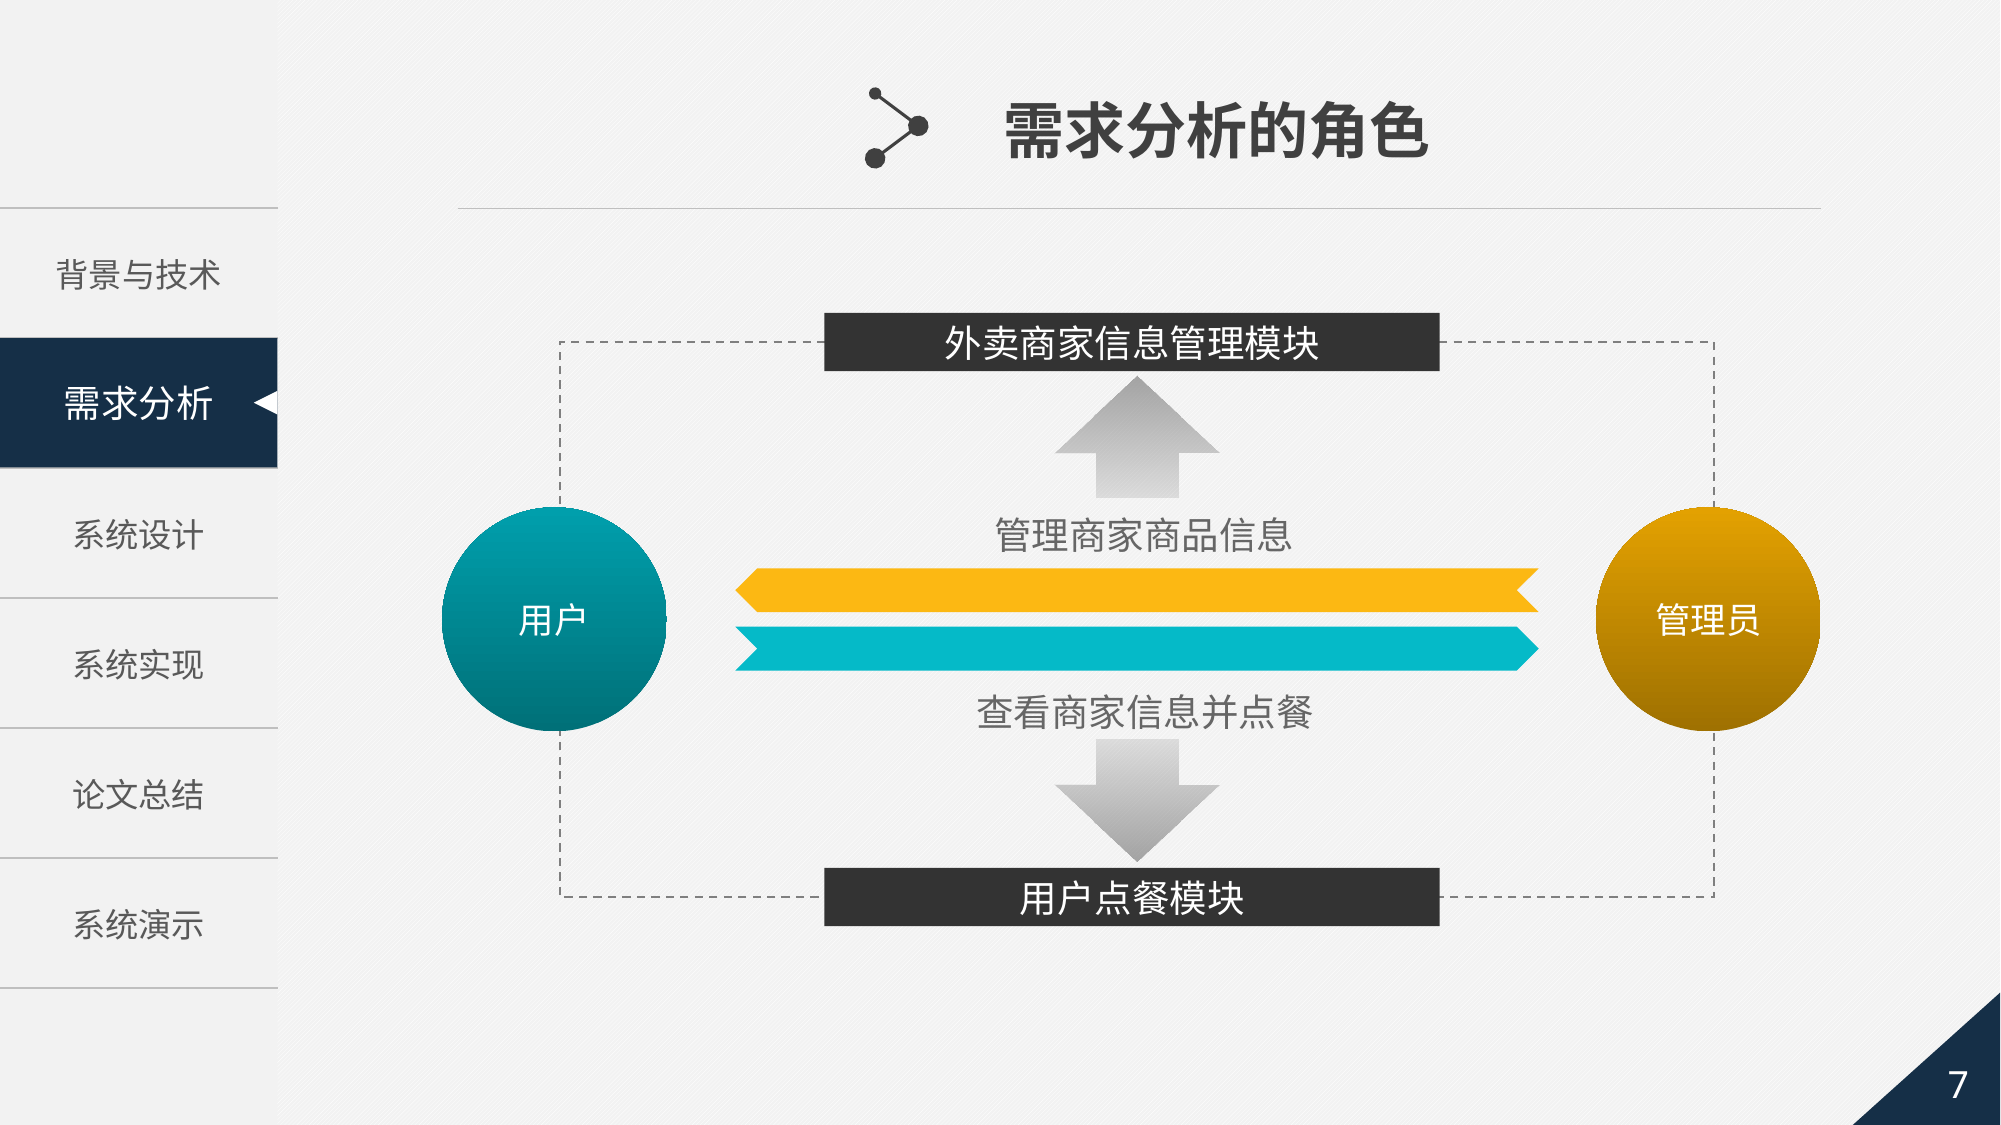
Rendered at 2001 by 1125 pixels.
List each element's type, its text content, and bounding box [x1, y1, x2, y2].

text_box [1051, 738, 1223, 863]
text_box 用户点餐模块 [823, 867, 1441, 927]
text_box 外卖商家信息管理模块 [823, 312, 1441, 372]
text_box 需求分析的角色 [988, 84, 1447, 173]
text_box [733, 567, 1542, 614]
text_box 用户 [441, 506, 668, 733]
text_box [732, 625, 1541, 672]
text_box [559, 341, 1715, 898]
text_box 管理员 [1595, 506, 1822, 733]
text_box 查看商家信息并点餐 [963, 682, 1327, 741]
text_box 管理商家商品信息 [981, 506, 1307, 564]
text_box [1051, 374, 1223, 499]
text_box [875, 93, 919, 159]
